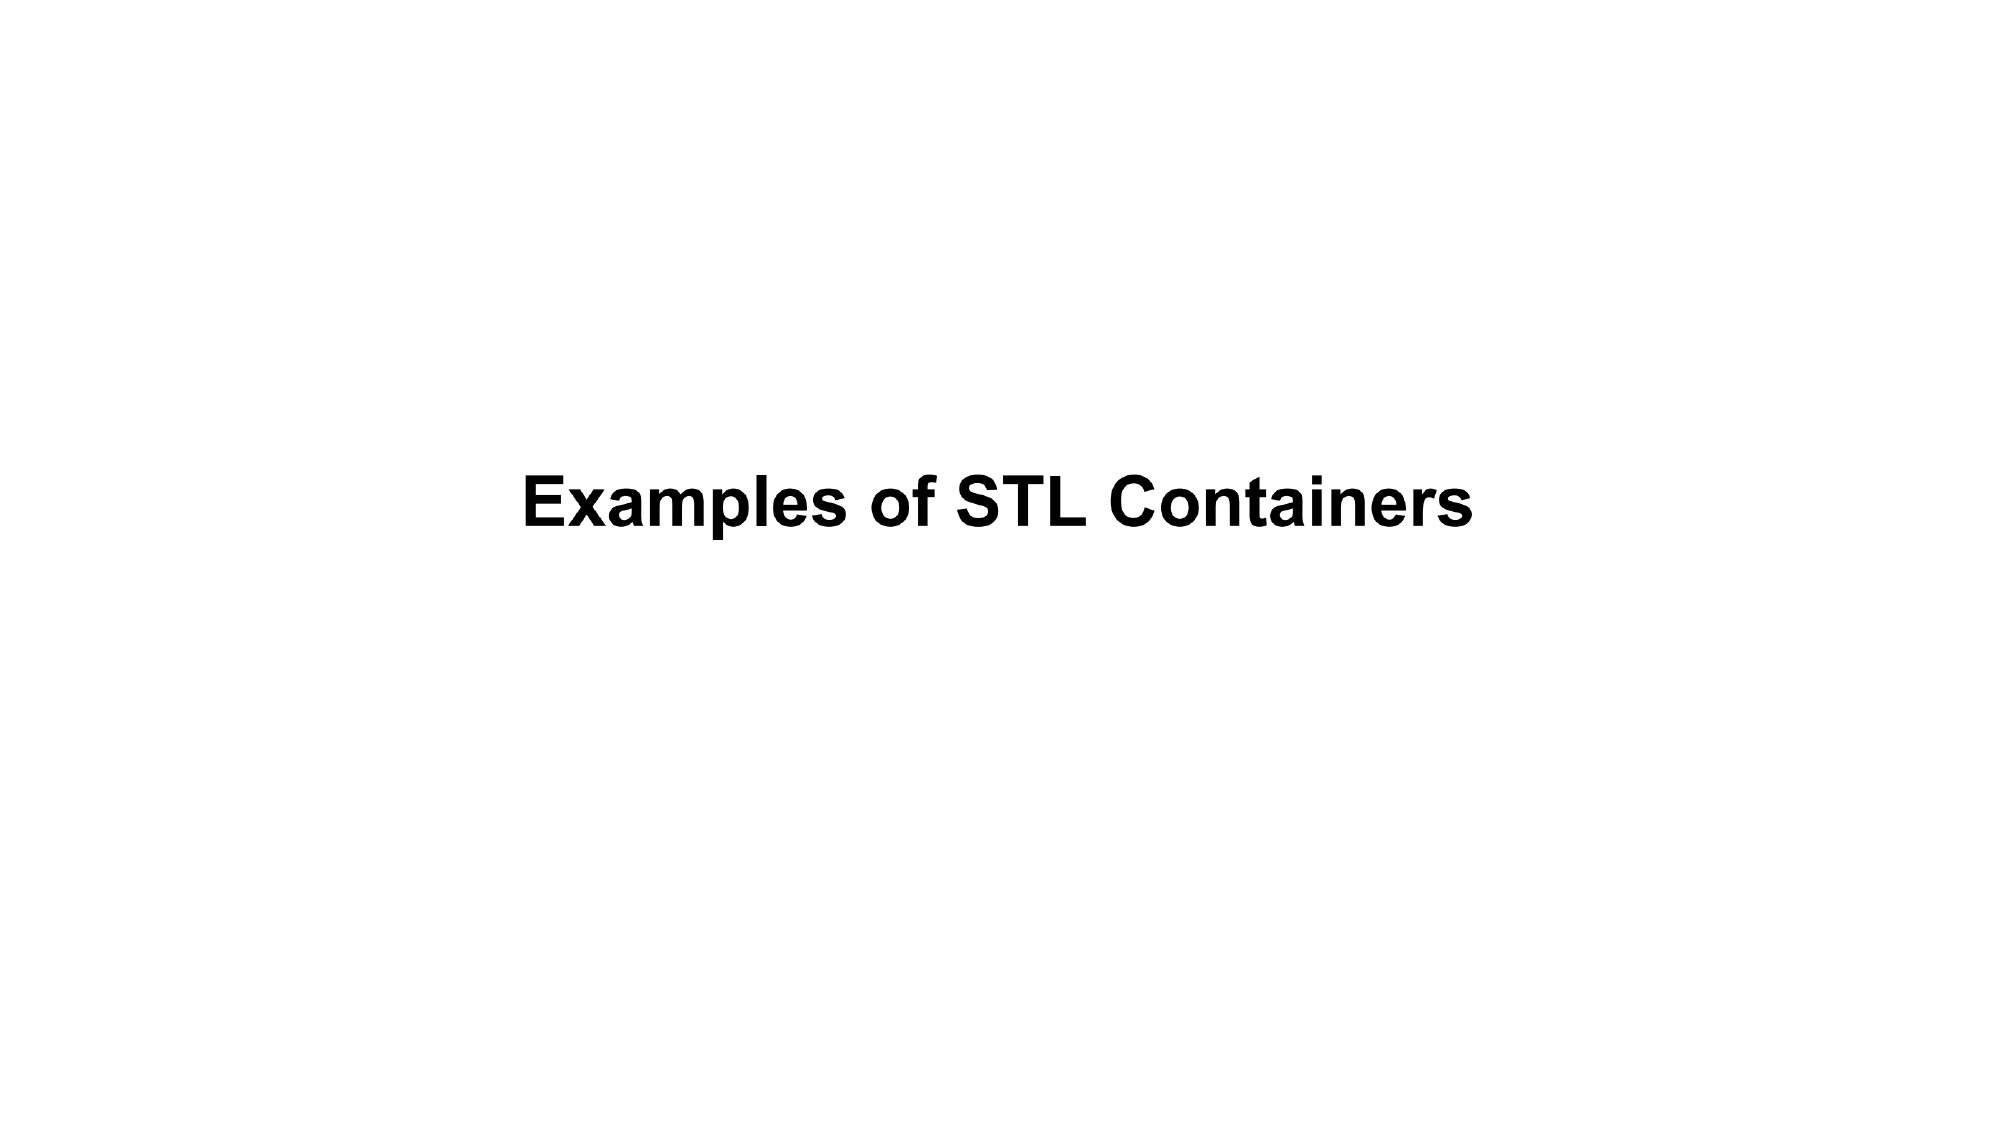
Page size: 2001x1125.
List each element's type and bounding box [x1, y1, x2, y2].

list [332, 104, 1668, 1020]
